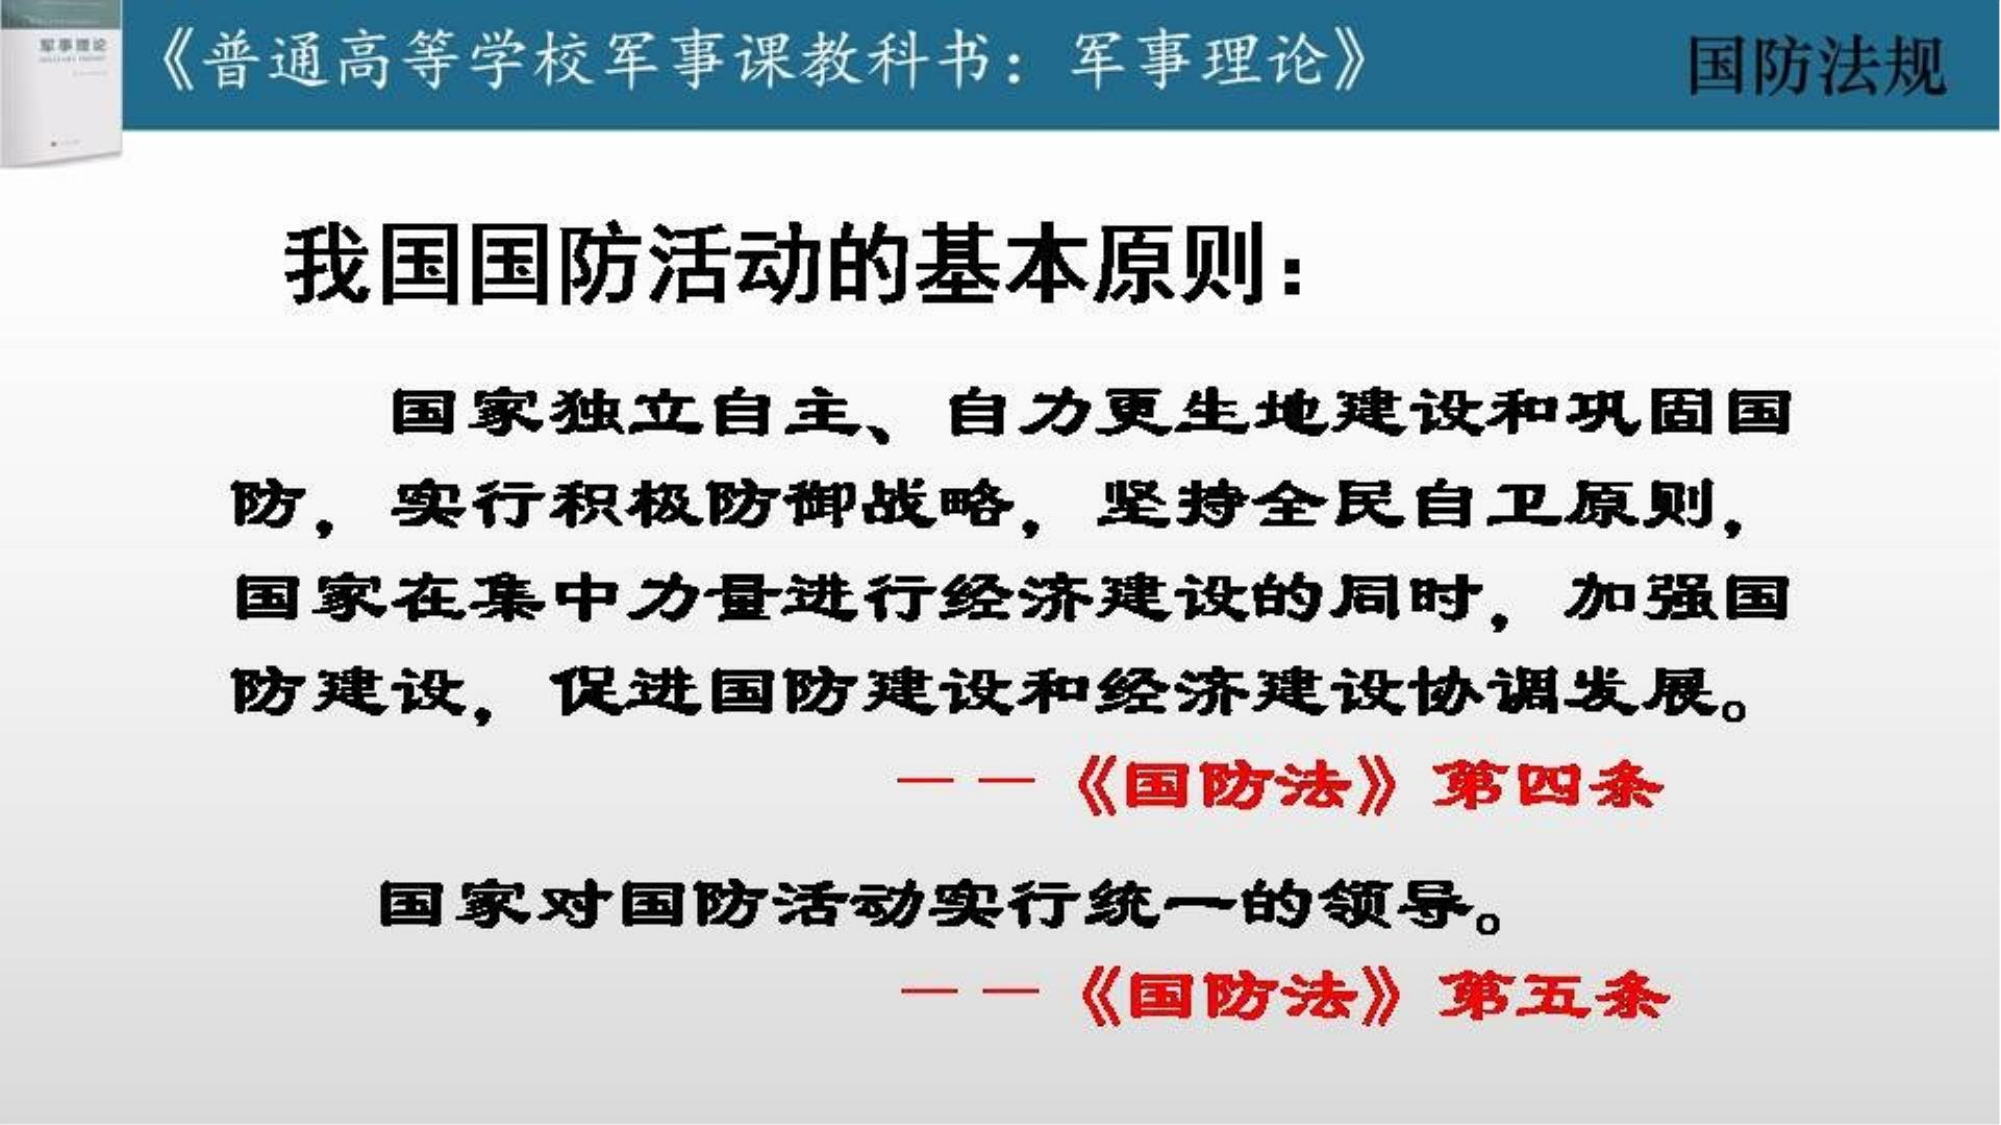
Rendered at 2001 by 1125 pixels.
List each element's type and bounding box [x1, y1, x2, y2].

text_box [0, 0, 2000, 1125]
